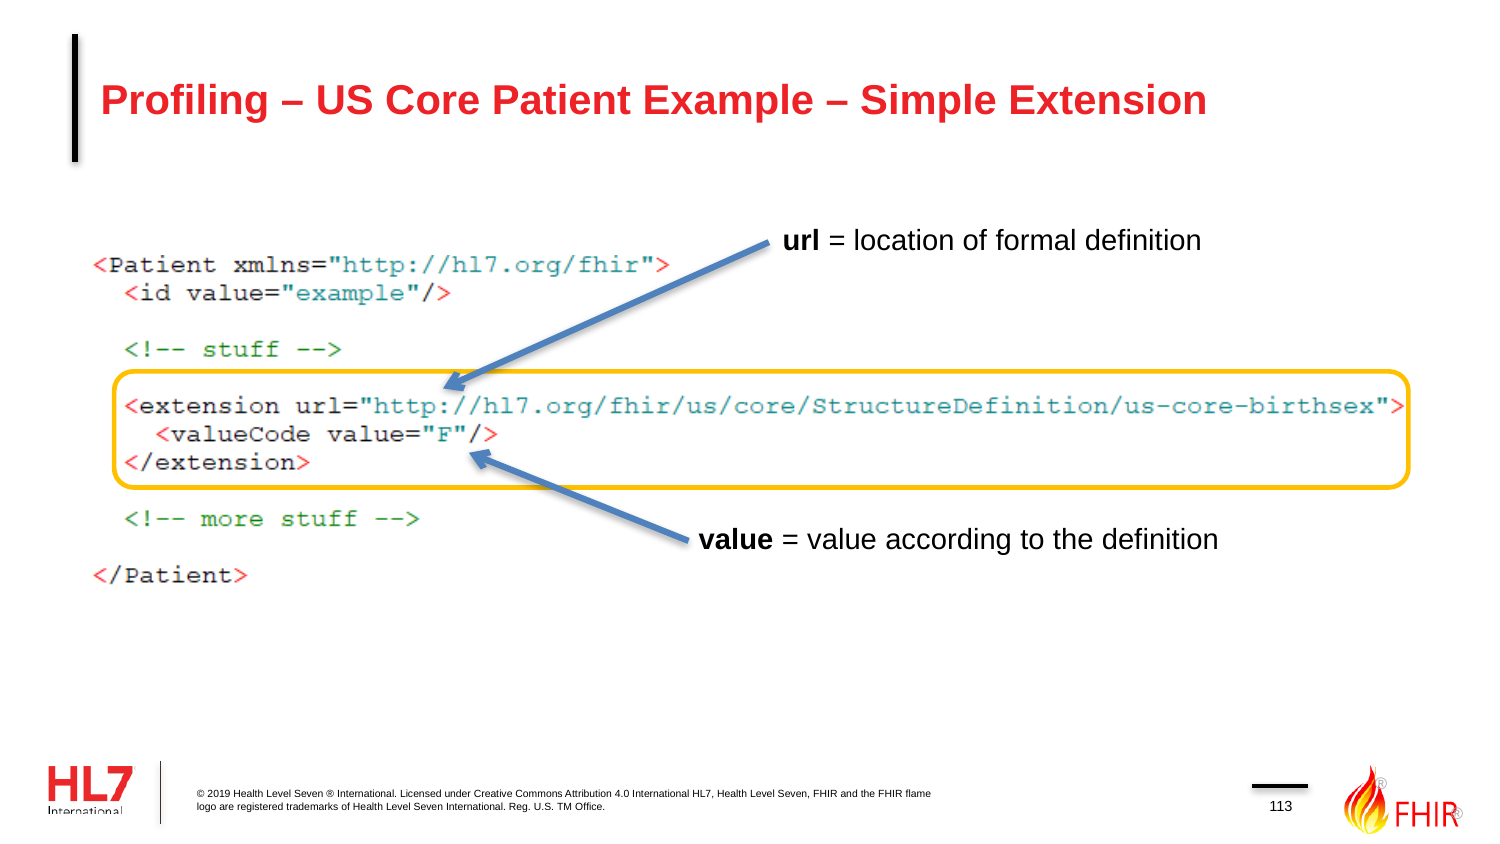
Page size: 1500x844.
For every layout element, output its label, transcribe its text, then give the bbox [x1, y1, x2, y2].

slide_number 113 [1258, 786, 1304, 814]
footer © 2019 Health Level Seven ® International. Licensed under Creative Commons Attribution 4.0 International HL7, Health Level Seven, FHIR and the FHIR flame logo are registered trademarks of Health Level Seven International. Reg. U.S. TM Office. [196, 786, 941, 813]
title Profiling – US Core Patient Example – Simple Extension [100, 33, 1451, 163]
list url = location of formal definition [782, 221, 1245, 253]
picture [91, 255, 1409, 589]
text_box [468, 452, 689, 542]
picture [1339, 760, 1463, 837]
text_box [442, 241, 770, 389]
